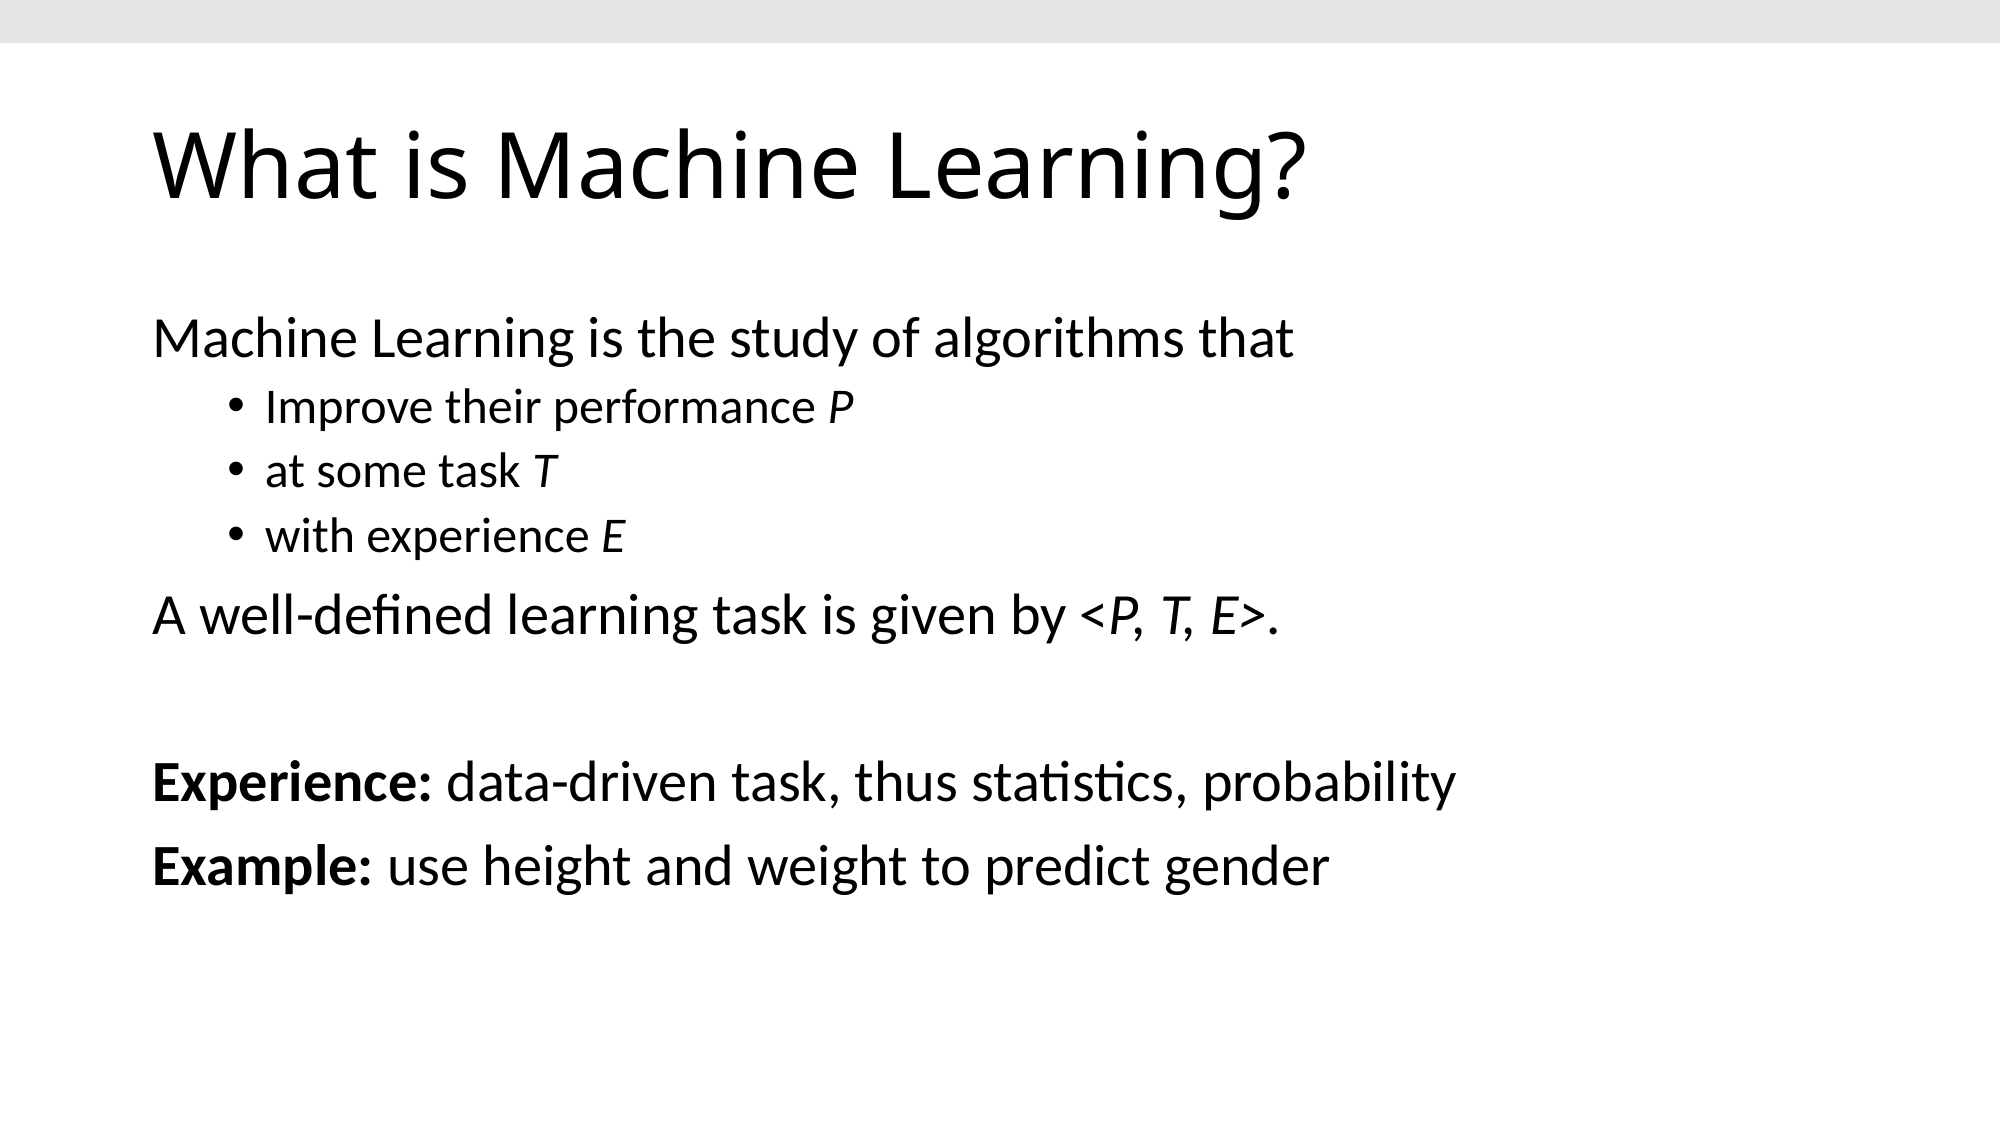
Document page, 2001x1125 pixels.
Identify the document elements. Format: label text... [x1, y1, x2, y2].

title What is Machine Learning? [137, 59, 1863, 278]
text_box [0, 0, 2000, 44]
list Machine Learning is the study of algorithms that Improve their performance P at some task T with experience E A well-defined learning task is given by <P, T, E>. Experience: data-driven task, thus statistics, probability Example: use height and weight to predict gender [137, 299, 1863, 1014]
